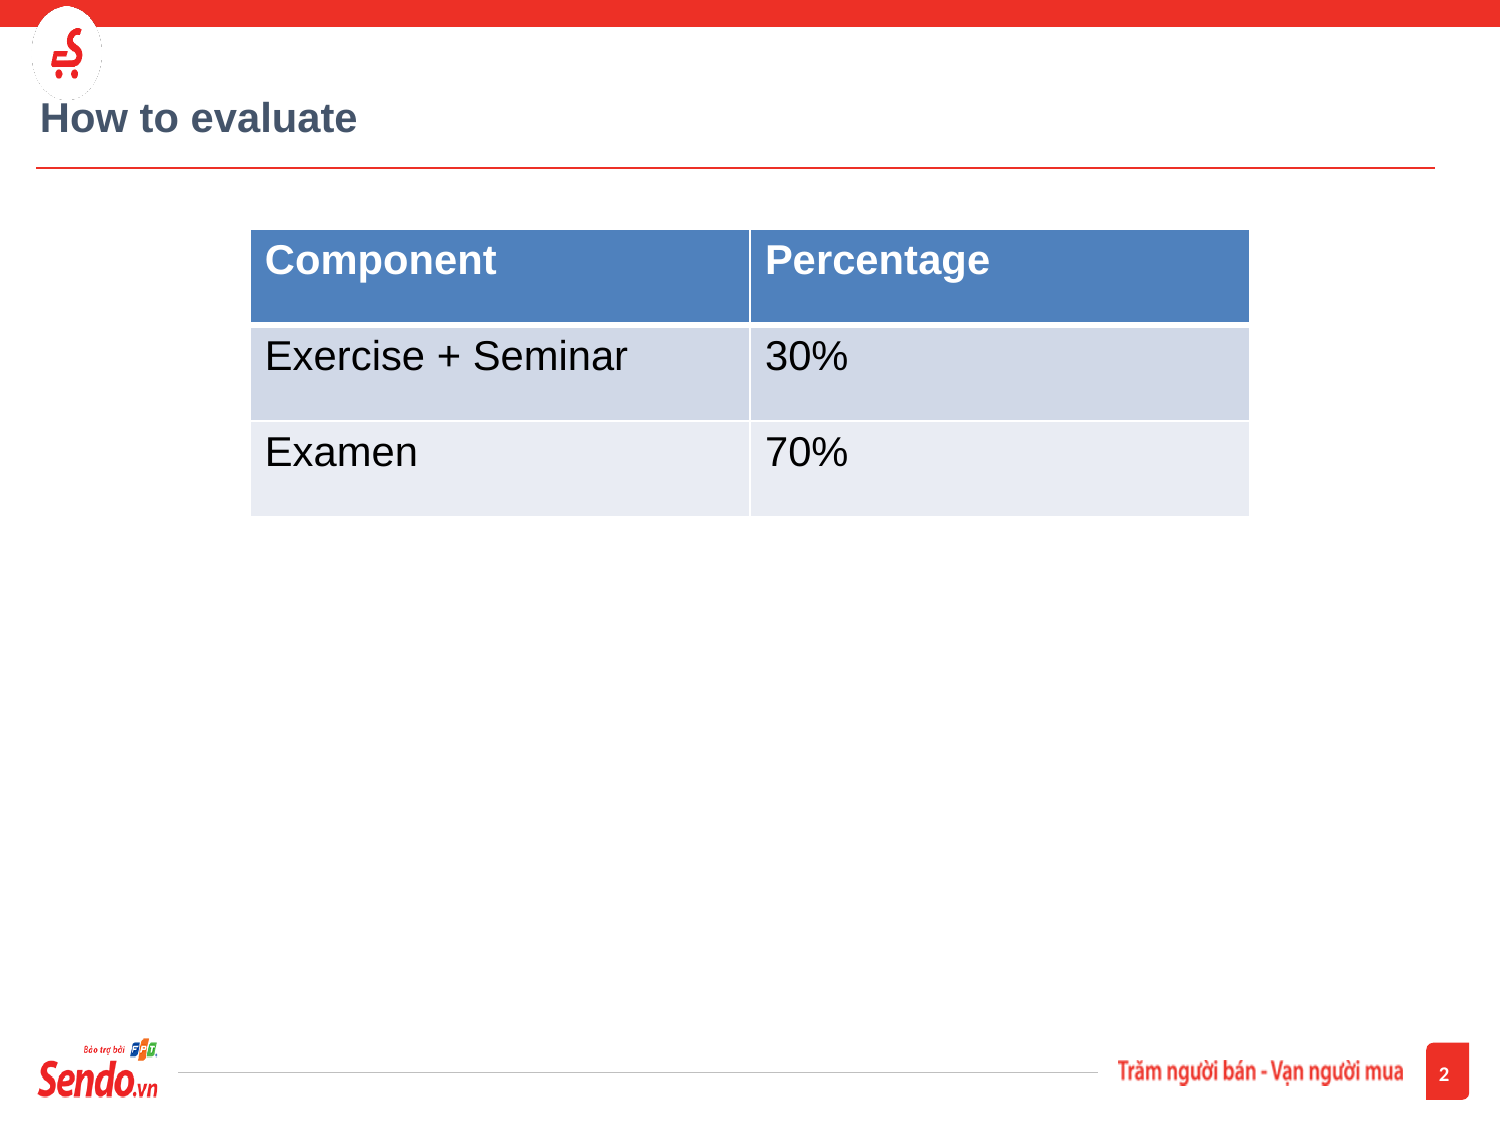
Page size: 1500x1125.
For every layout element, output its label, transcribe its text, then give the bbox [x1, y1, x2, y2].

picture [1118, 1060, 1403, 1086]
table_cell Exercise + Seminar [251, 328, 749, 420]
table_header Component [251, 230, 749, 322]
table_cell Examen [251, 422, 749, 516]
table_cell 70% [751, 422, 1249, 516]
picture [31, 6, 102, 75]
picture [36, 1038, 158, 1098]
table_header Percentage [751, 230, 1249, 322]
title How to evaluate [24, 75, 1319, 164]
table_cell 30% [751, 328, 1249, 420]
